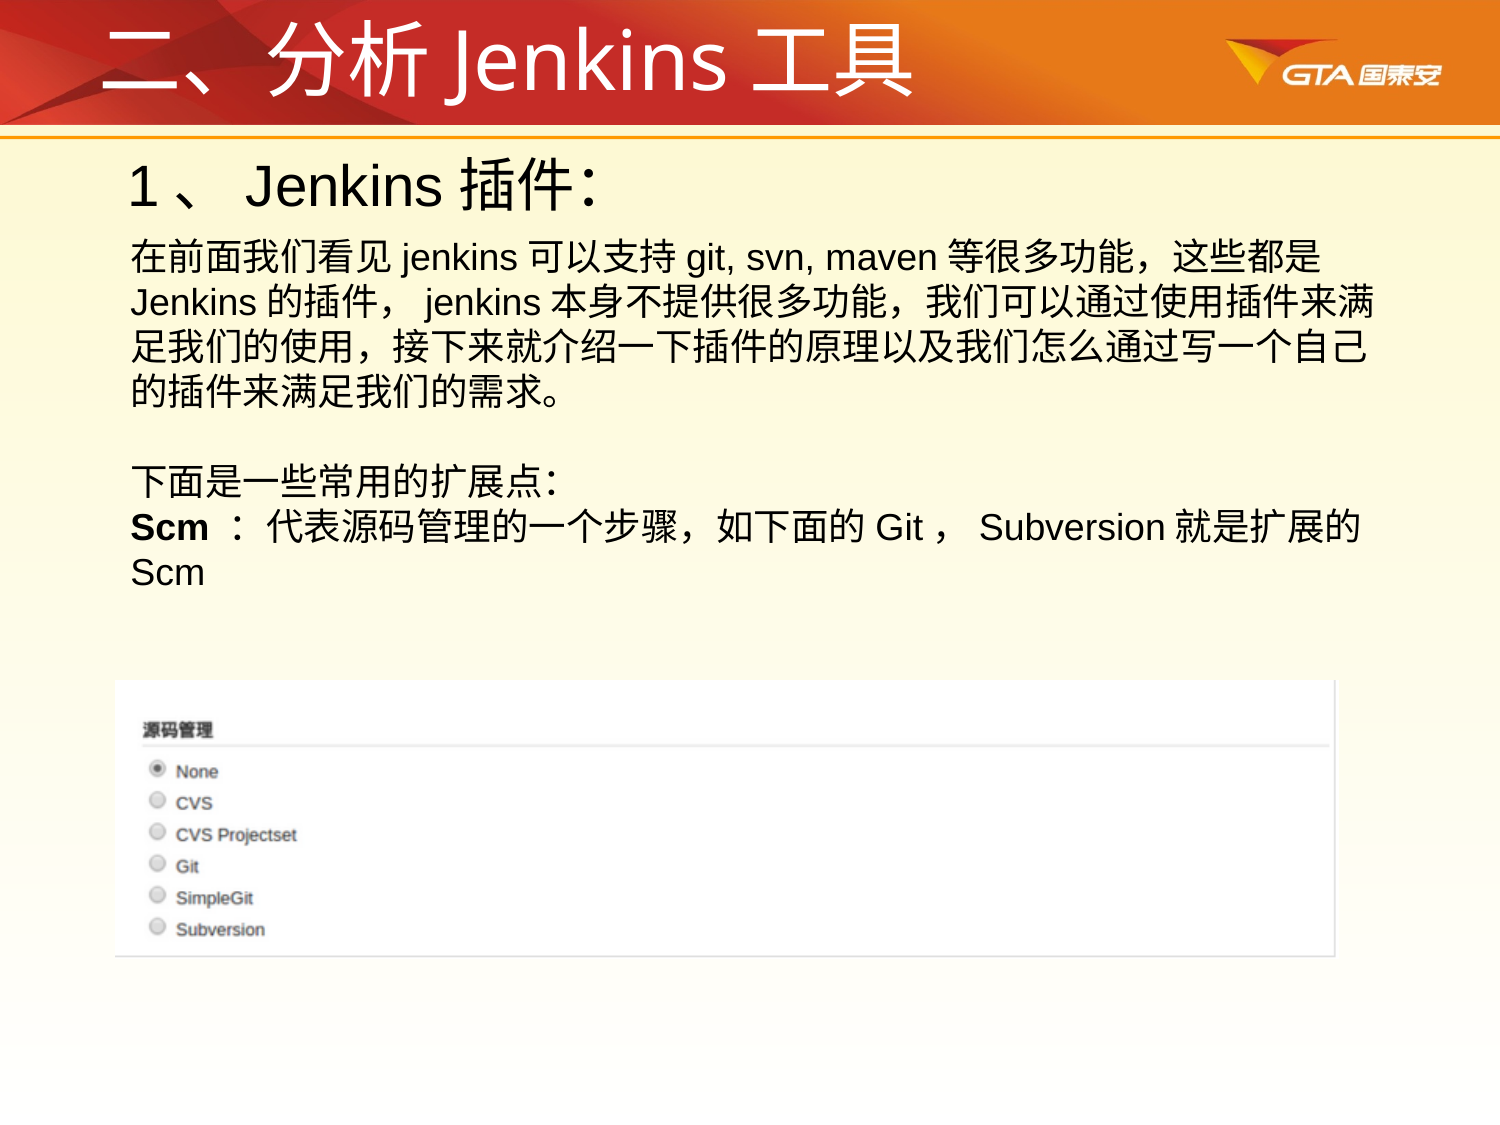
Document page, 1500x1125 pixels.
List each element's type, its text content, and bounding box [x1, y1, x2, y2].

text_box 二、分析Jenkins工具 [0, 0, 1438, 115]
picture [0, 0, 1500, 125]
text_box 1、Jenkins插件： [112, 140, 1388, 226]
picture [114, 680, 1339, 959]
text_box 在前面我们看见jenkins可以支持git, svn, maven等很多功能，这些都是Jenkins的插件，jenkins本身不提供很多功能，我们可以通过使用插件来满足我们的使用，接下来就介绍一下插件的原理以及我们怎么通过写一个自己的插件来满足我们的需求。 下面是一些常用的扩展点： Scm ：代表源码管理的一个步骤，如下面的Git，Subversion就是扩展的Scm [115, 225, 1393, 646]
